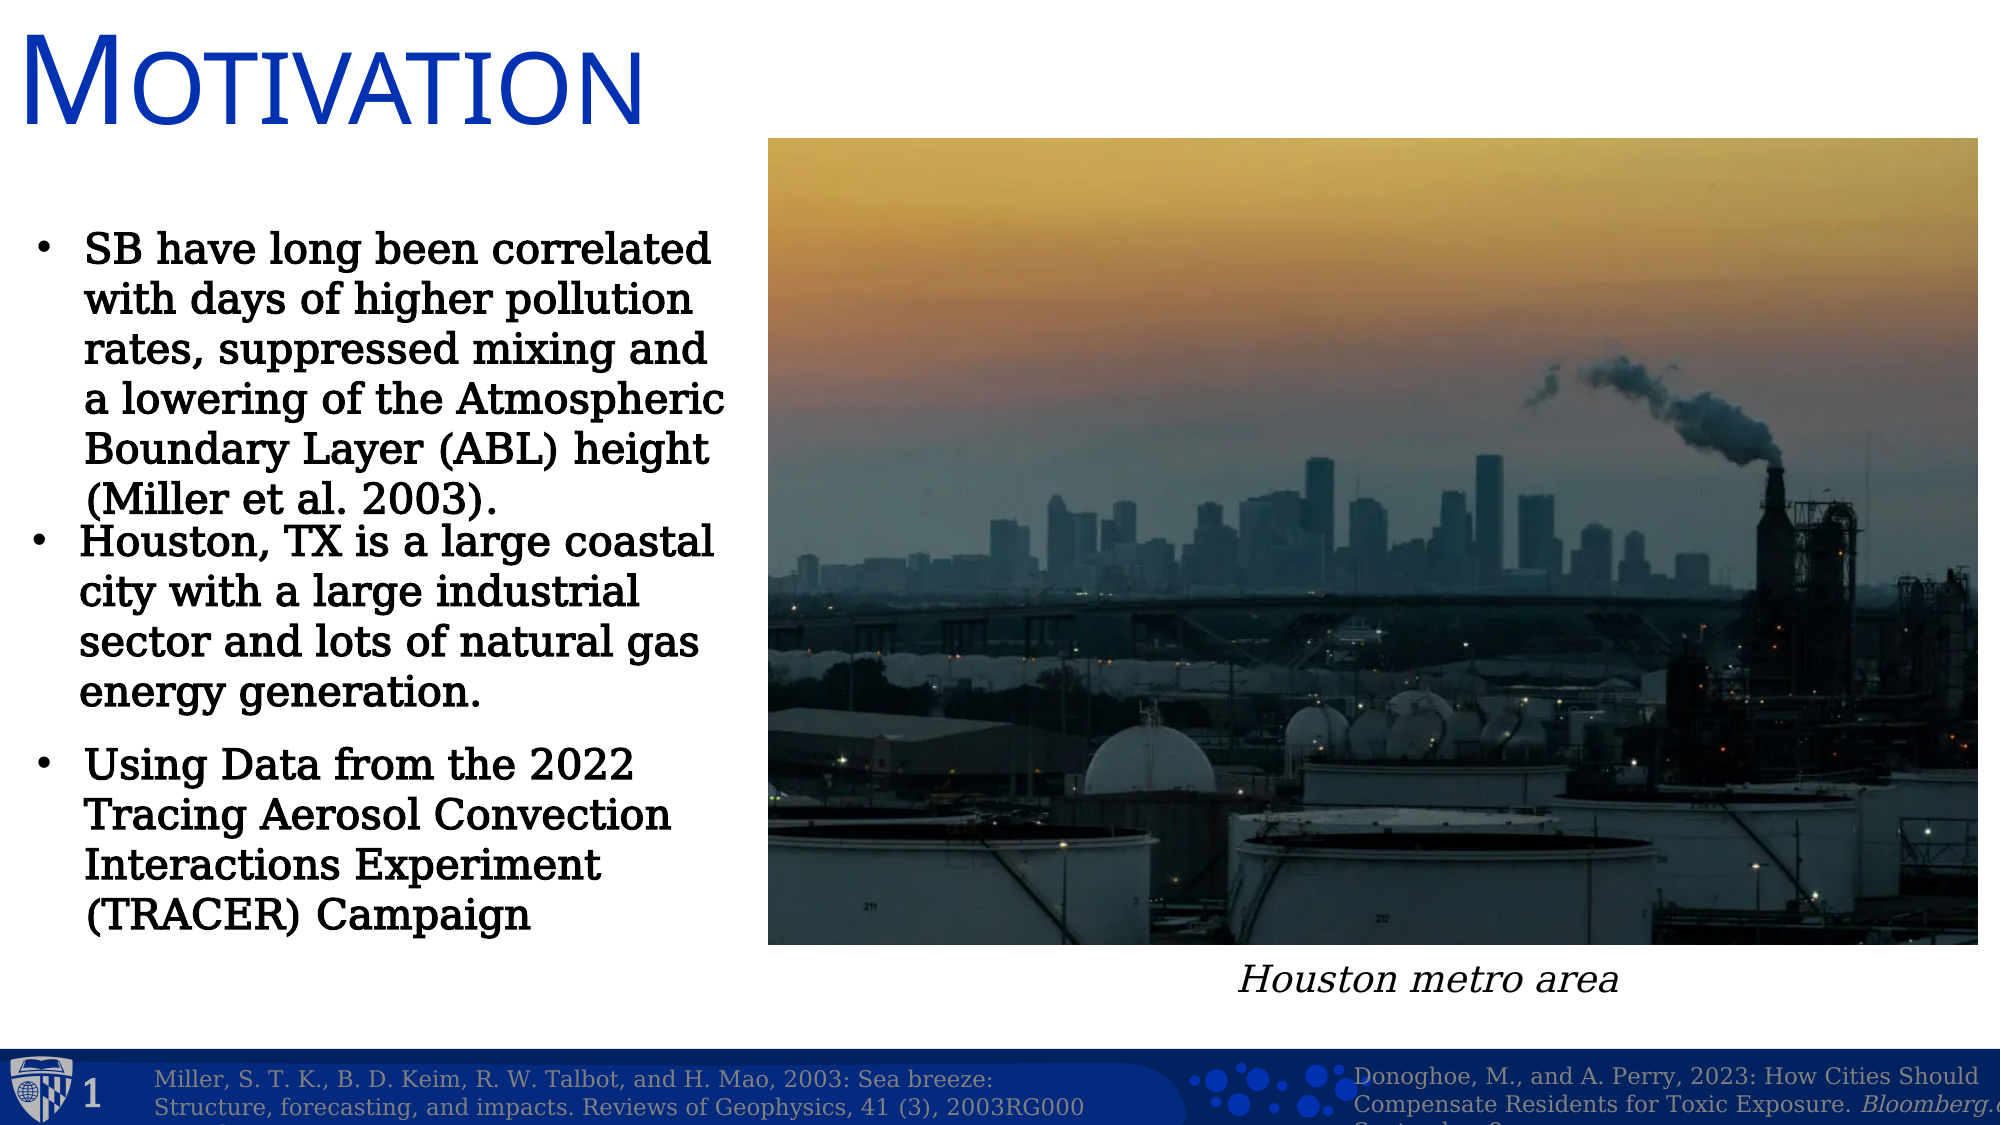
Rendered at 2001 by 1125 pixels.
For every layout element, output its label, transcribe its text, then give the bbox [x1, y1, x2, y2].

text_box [0, 830, 2000, 1125]
picture [767, 137, 1979, 946]
text_box SB have long been correlated with days of higher pollution rates, suppressed mixing and a lowering of the Atmospheric Boundary Layer (ABL) height (Miller et al. 2003). [22, 214, 753, 529]
text_box Houston, TX is a large coastal city with a large industrial sector and lots of natural gas energy generation. [17, 506, 748, 722]
text_box Using Data from the 2022 Tracing Aerosol Convection Interactions Experiment (TRACER) Campaign [22, 729, 767, 830]
title MOTIVATION [0, 2, 925, 160]
